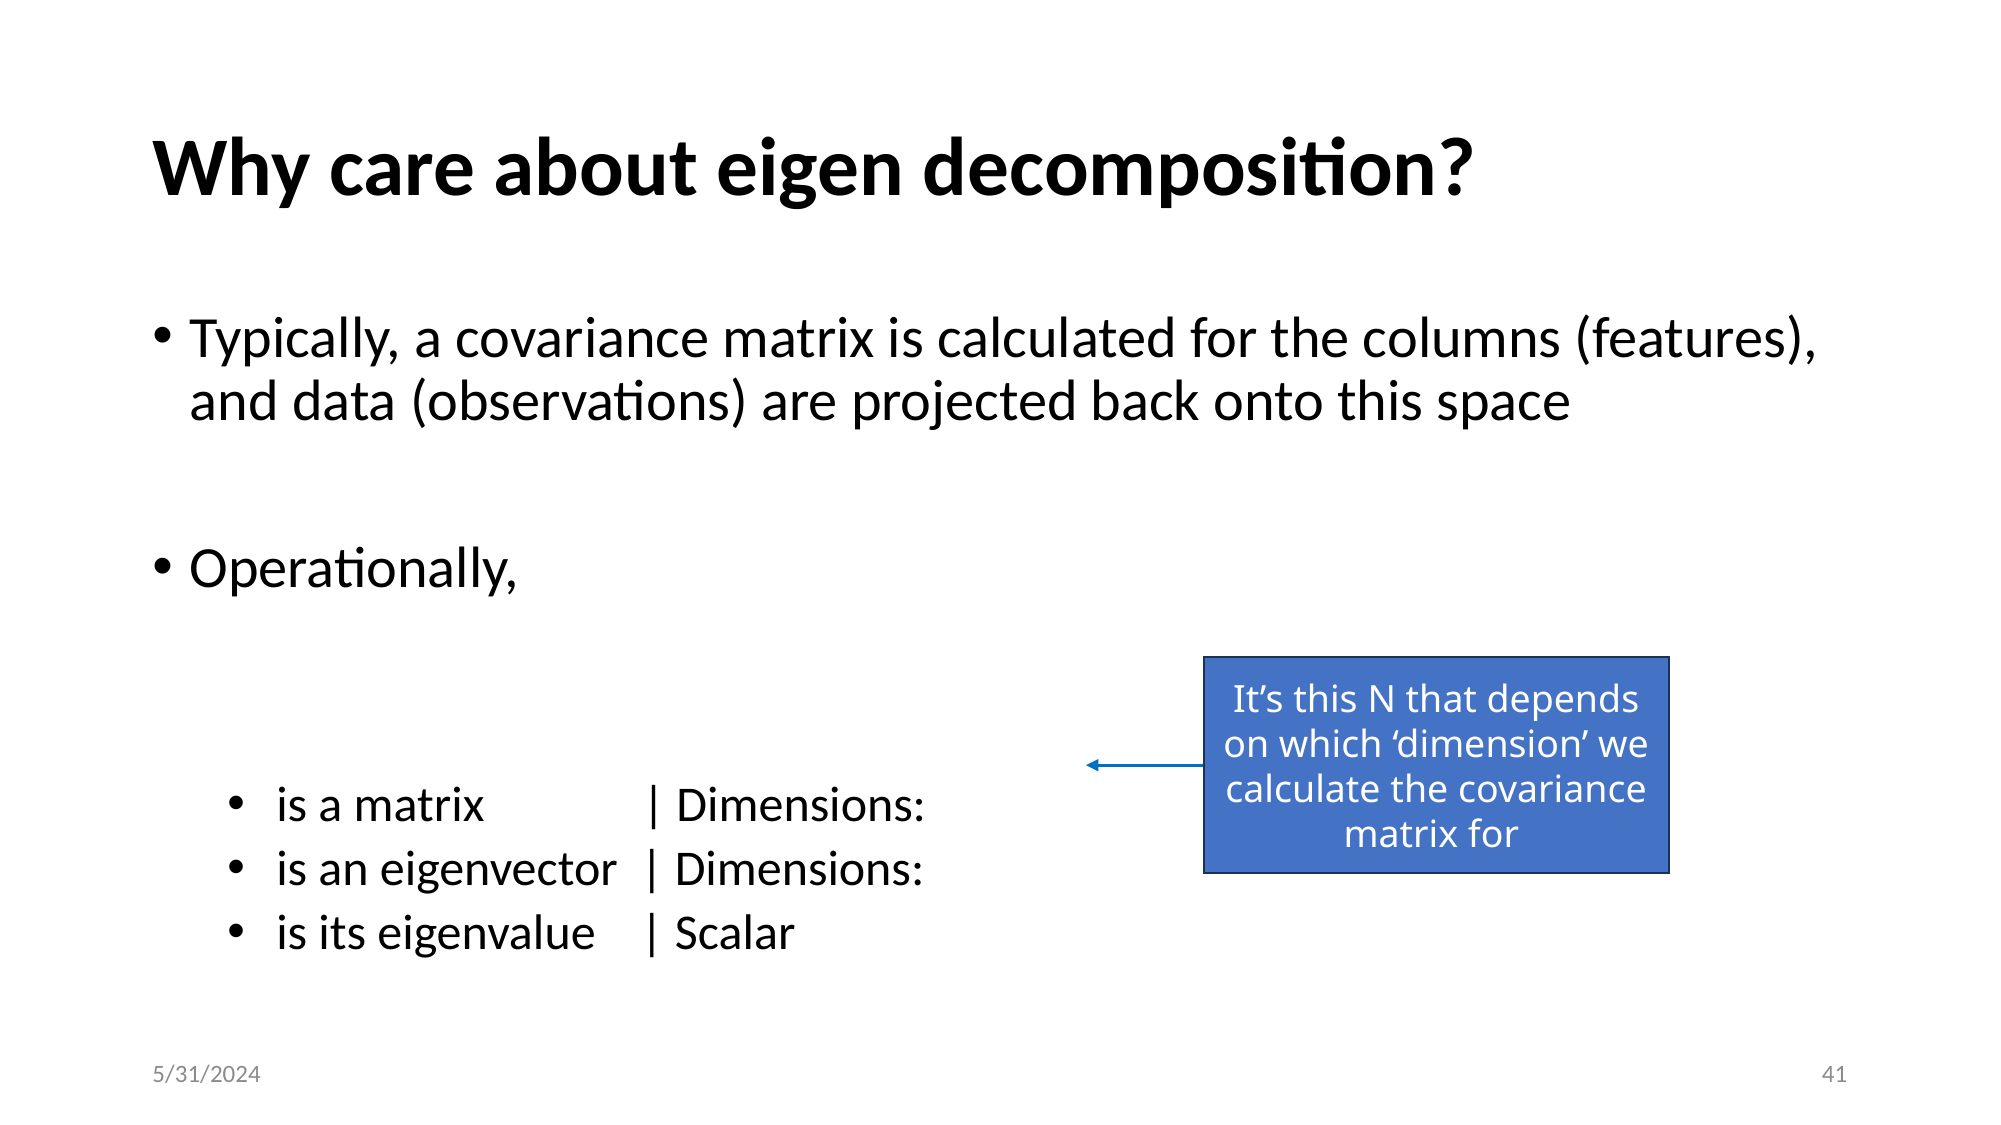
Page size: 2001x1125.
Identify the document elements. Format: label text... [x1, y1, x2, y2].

slide_number 41 [1412, 1042, 1863, 1103]
title Why care about eigen decomposition? [137, 59, 1863, 278]
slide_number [137, 1042, 588, 1103]
text_box It’s this N that depends on which ‘dimension’ we calculate the covariance matrix for [1203, 656, 1670, 874]
